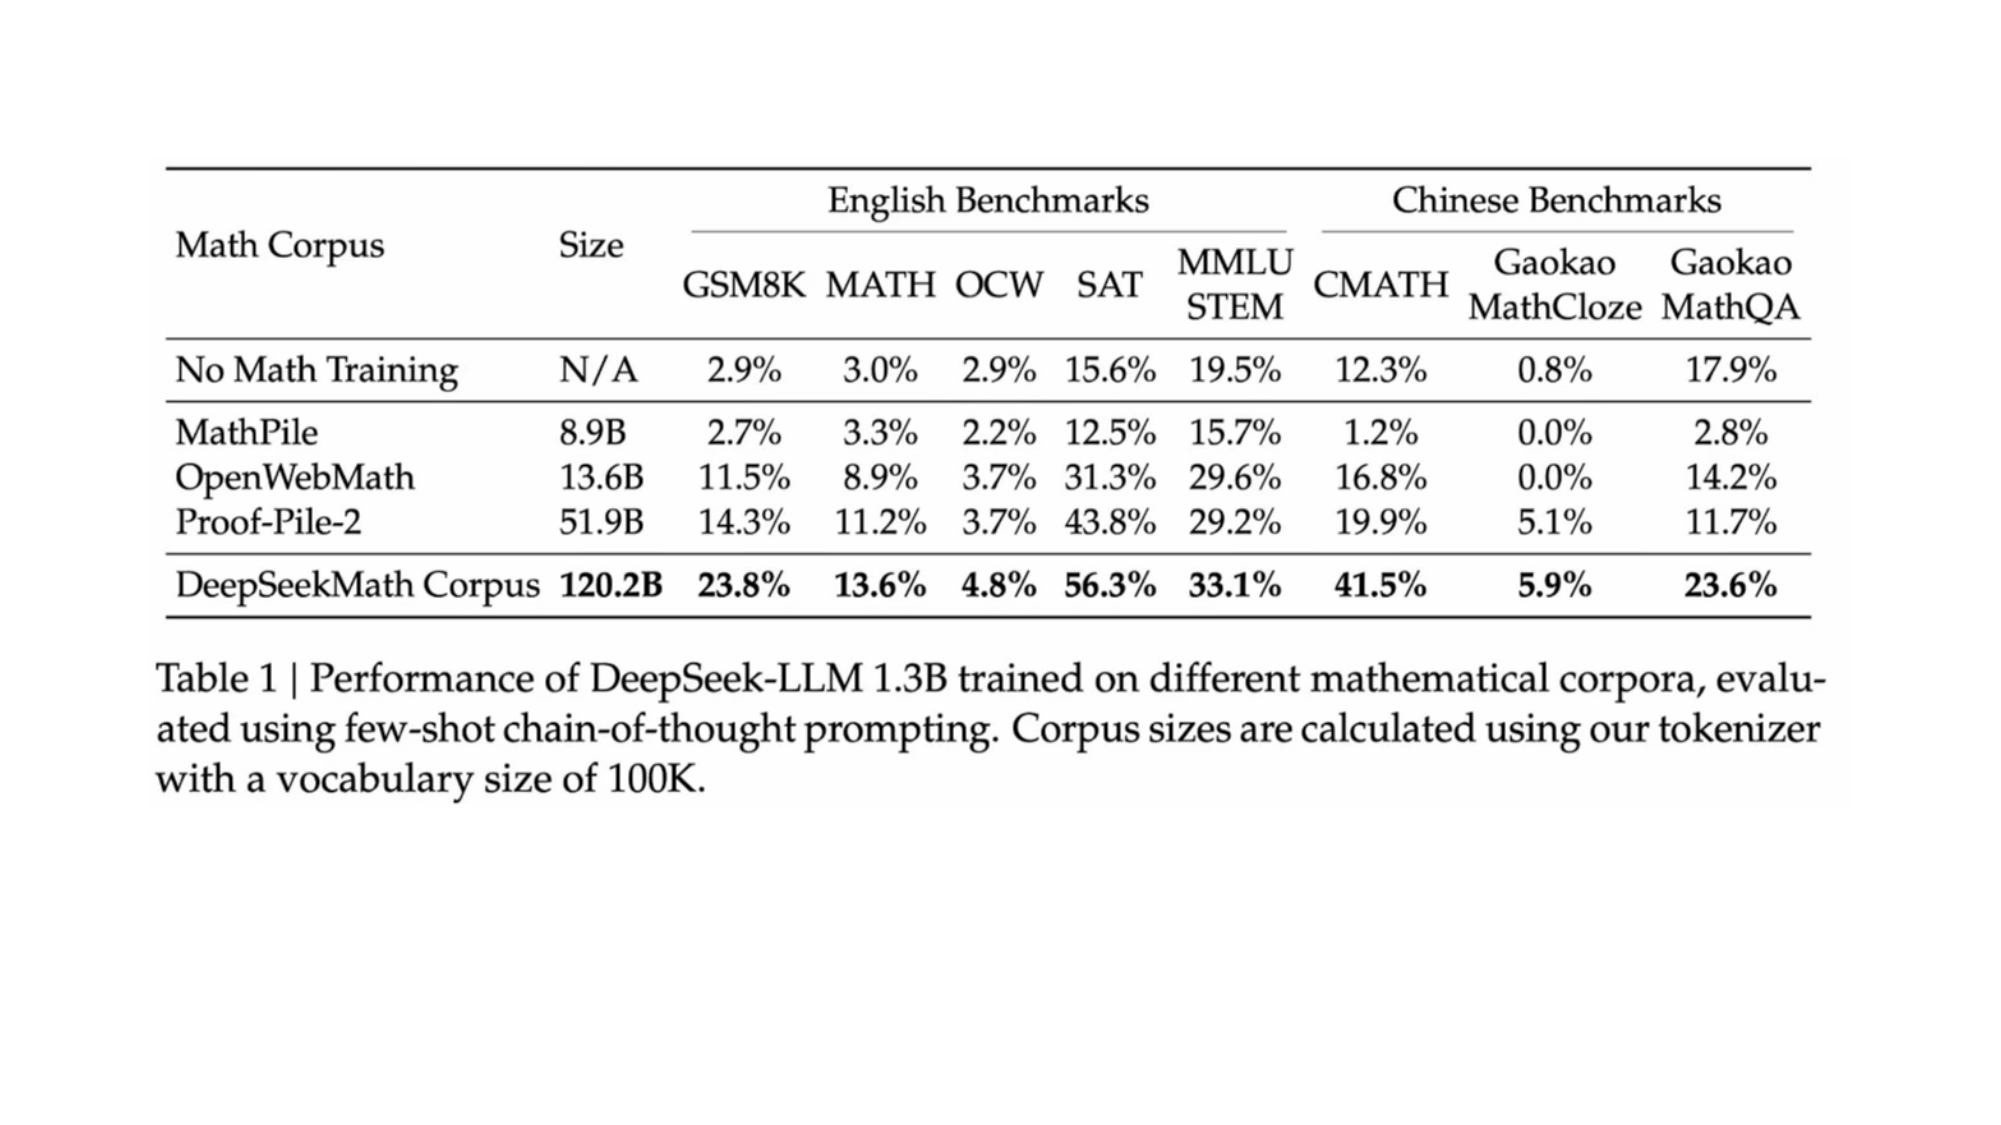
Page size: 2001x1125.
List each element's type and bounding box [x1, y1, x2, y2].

picture [148, 157, 1852, 810]
